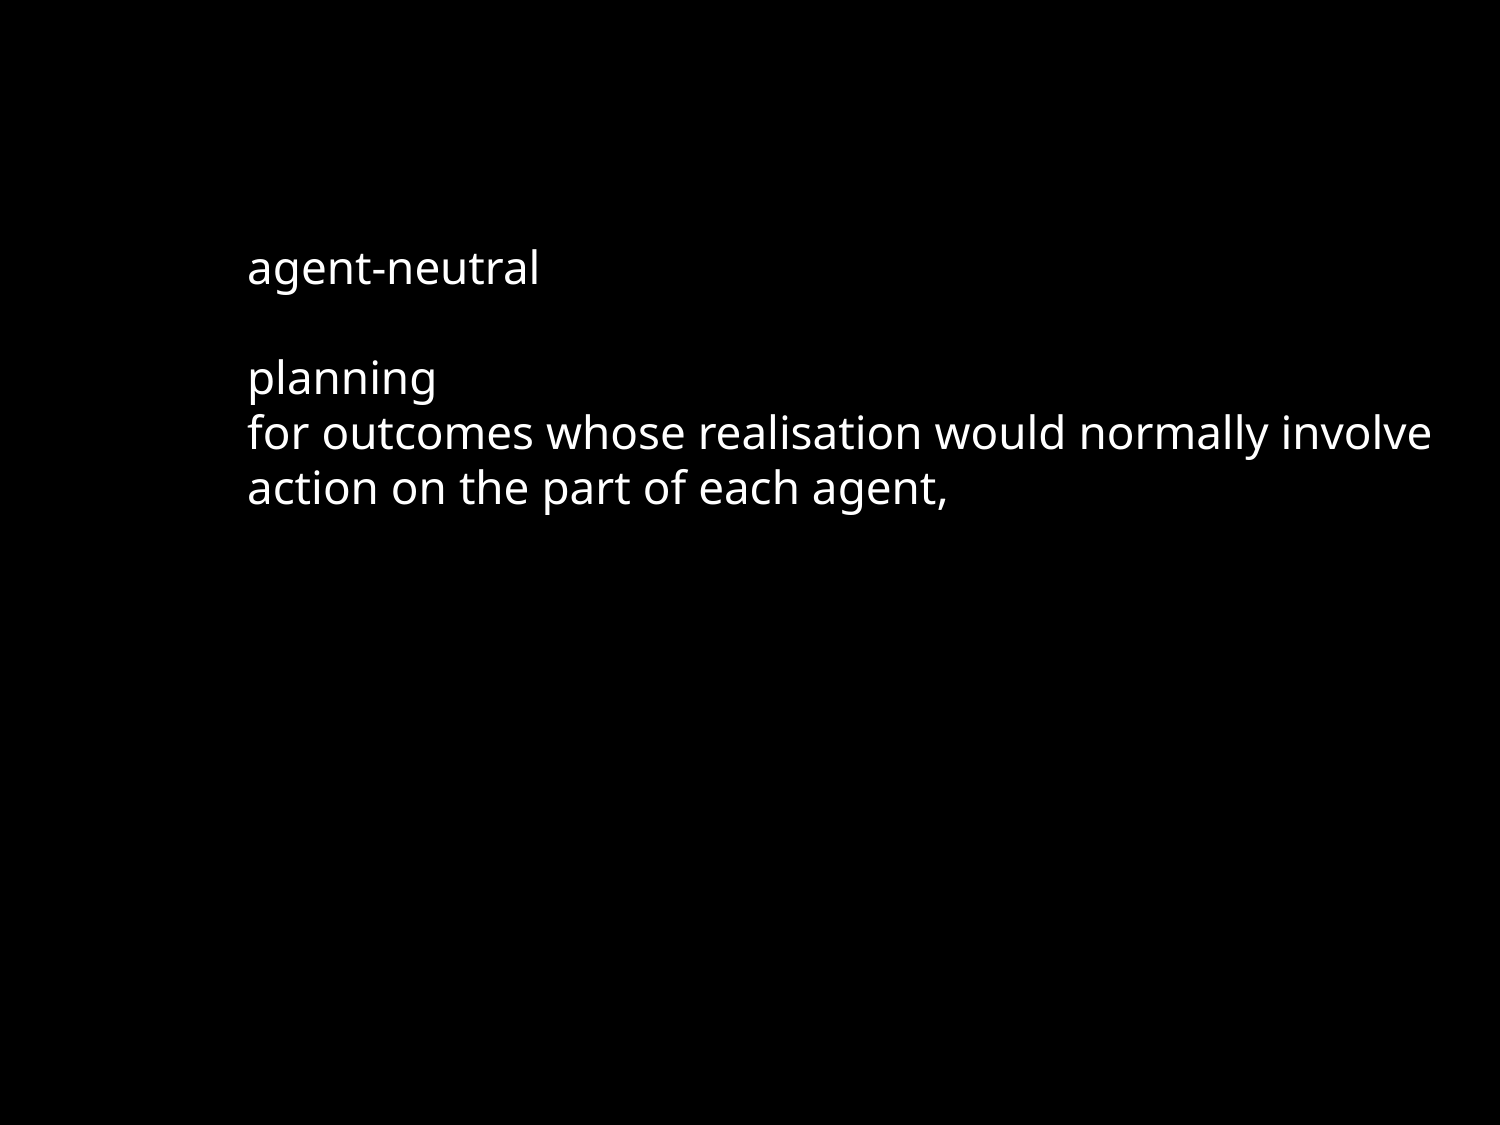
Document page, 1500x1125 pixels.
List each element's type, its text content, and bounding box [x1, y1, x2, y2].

text_box premise: Some joint actions are facilitated by the agents engaging in reciprocal, parallel agent-neutral motor planning for outcomes whose realisation would normally involve action on the part of each agent, where the resulting plans are identical (or similar enough). [159, 66, 1483, 632]
